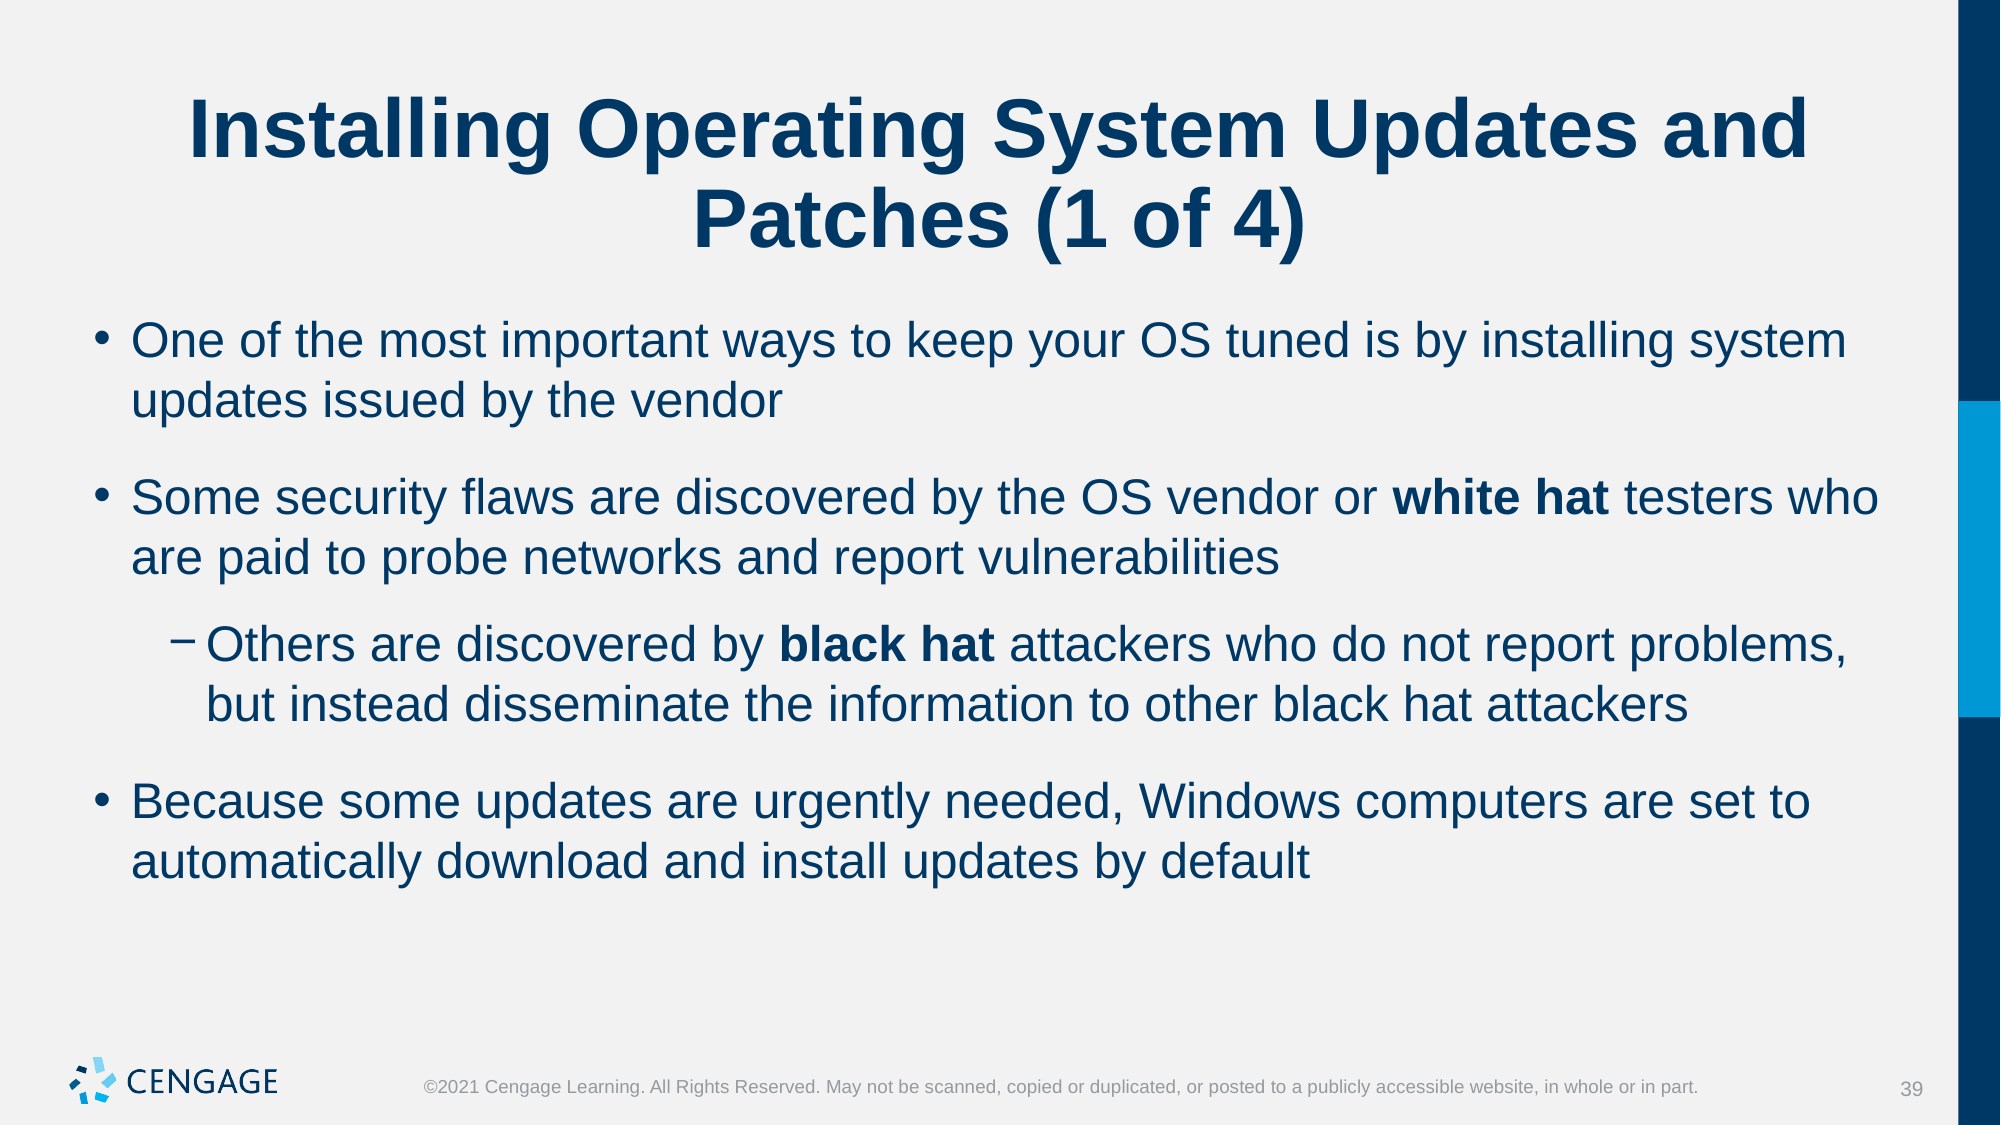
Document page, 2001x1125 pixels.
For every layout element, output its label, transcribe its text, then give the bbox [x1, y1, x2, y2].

list One of the most important ways to keep your OS tuned is by installing system updates issued by the vendor Some security flaws are discovered by the OS vendor or white hat testers who are paid to probe networks and report vulnerabilities Others are discovered by black hat attackers who do not report problems, but instead disseminate the information to other black hat attackers Because some updates are urgently needed, Windows computers are set to automatically download and install updates by default [78, 299, 1923, 1014]
picture [69, 1057, 277, 1104]
title Installing Operating System Updates and Patches (1 of 4) [78, 77, 1923, 278]
